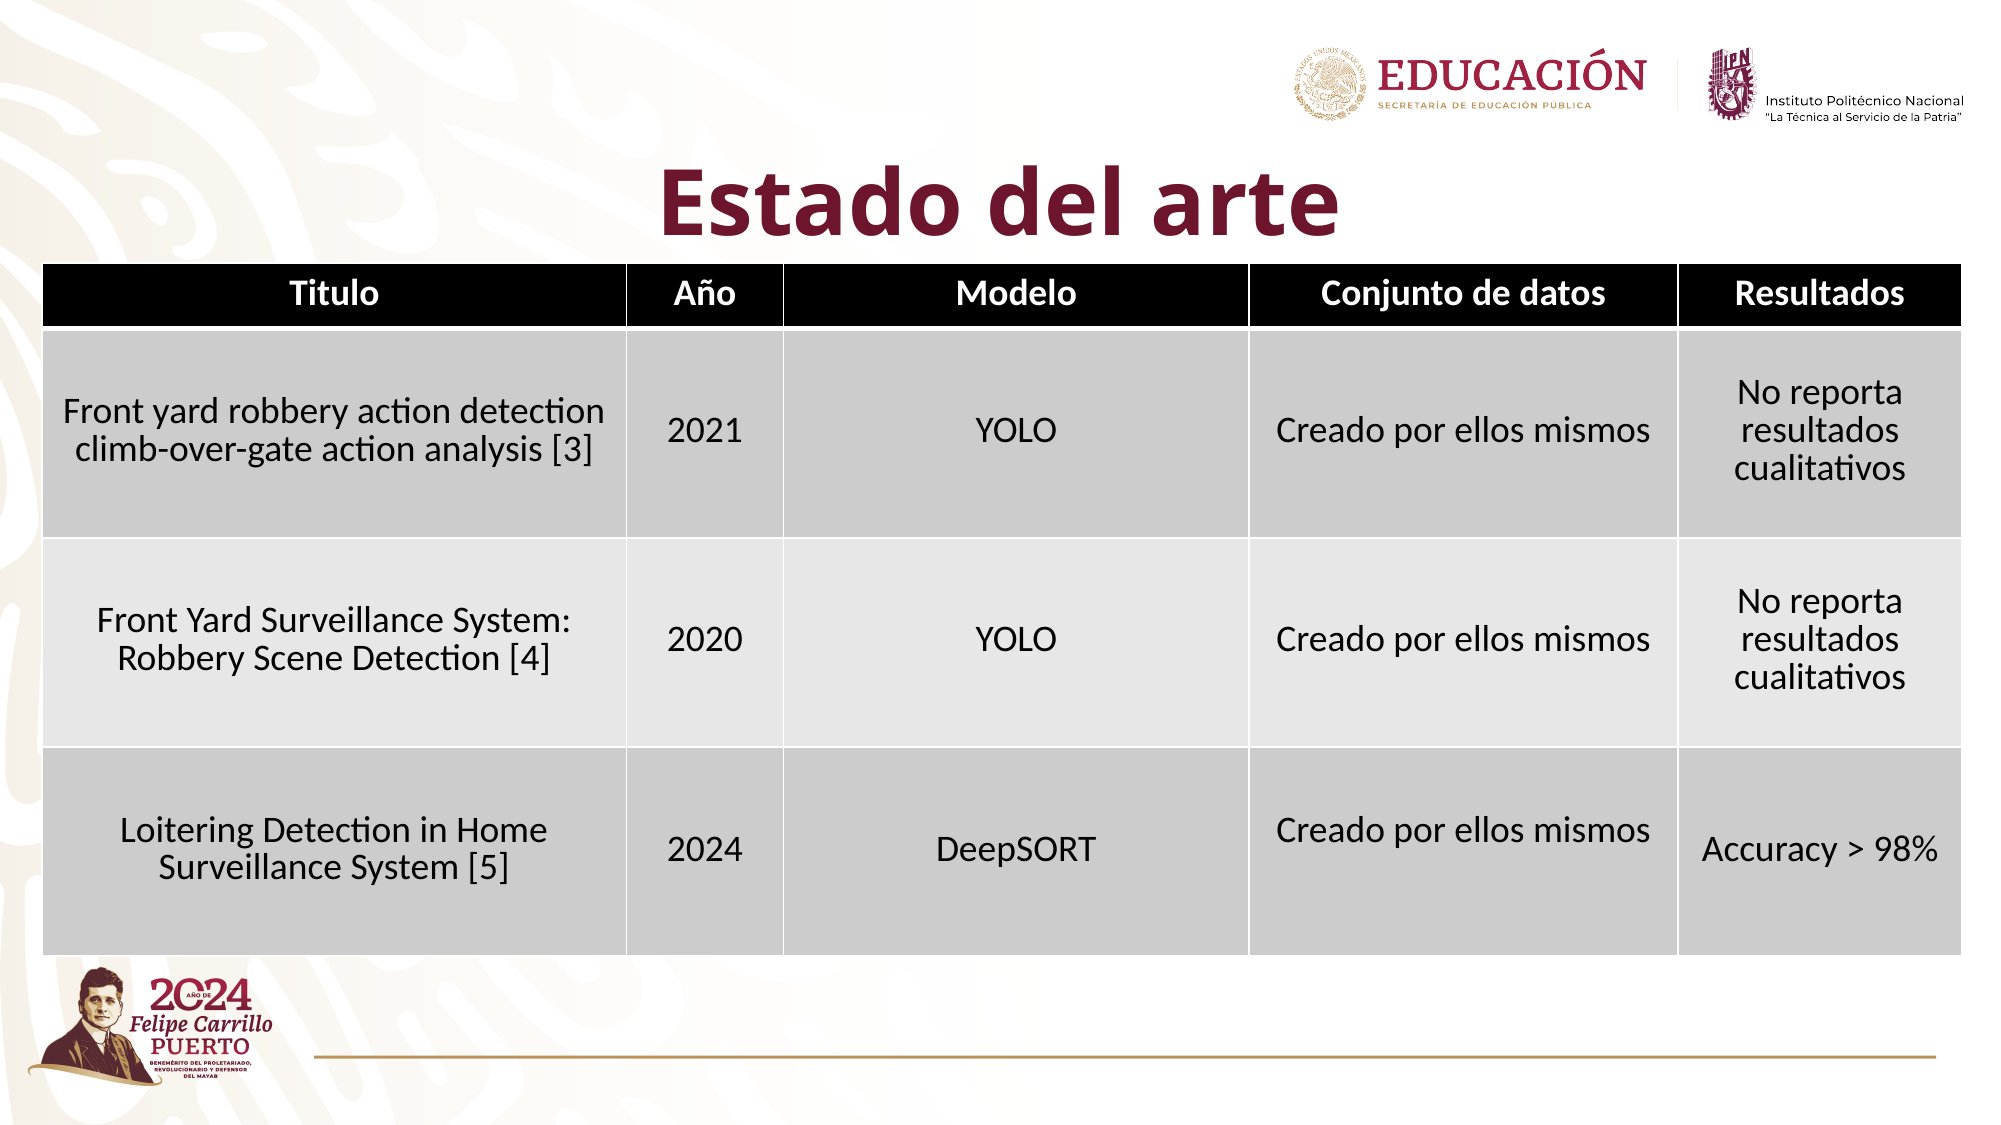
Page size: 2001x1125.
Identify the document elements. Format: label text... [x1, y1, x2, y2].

table_header Titulo [43, 264, 626, 326]
title Estado del arte [136, 128, 1863, 262]
table_cell Front Yard Surveillance System: Robbery Scene Detection [4] [43, 539, 626, 746]
table_cell Loitering Detection in Home Surveillance System [5] [43, 748, 626, 955]
table_cell DeepSORT [784, 748, 1248, 955]
table_cell YOLO [784, 331, 1248, 537]
table_cell 2021 [627, 331, 783, 537]
table_header Resultados [1679, 264, 1961, 326]
table_header Conjunto de datos [1250, 264, 1677, 326]
picture [0, 0, 2001, 1125]
table_cell No reporta resultados cualitativos [1679, 331, 1961, 537]
table_cell Front yard robbery action detection climb-over-gate action analysis [3] [43, 331, 626, 537]
table_header Año [627, 264, 783, 326]
table_cell Creado por ellos mismos [1250, 539, 1677, 746]
table_cell 2024 [627, 748, 783, 955]
table_cell Creado por ellos mismos [1250, 748, 1677, 955]
table_cell Creado por ellos mismos [1250, 331, 1677, 537]
table_header Modelo [784, 264, 1248, 326]
table_cell Accuracy > 98% [1679, 748, 1961, 955]
table_cell 2020 [627, 539, 783, 746]
table_cell YOLO [784, 539, 1248, 746]
table_cell No reporta resultados cualitativos [1679, 539, 1961, 746]
